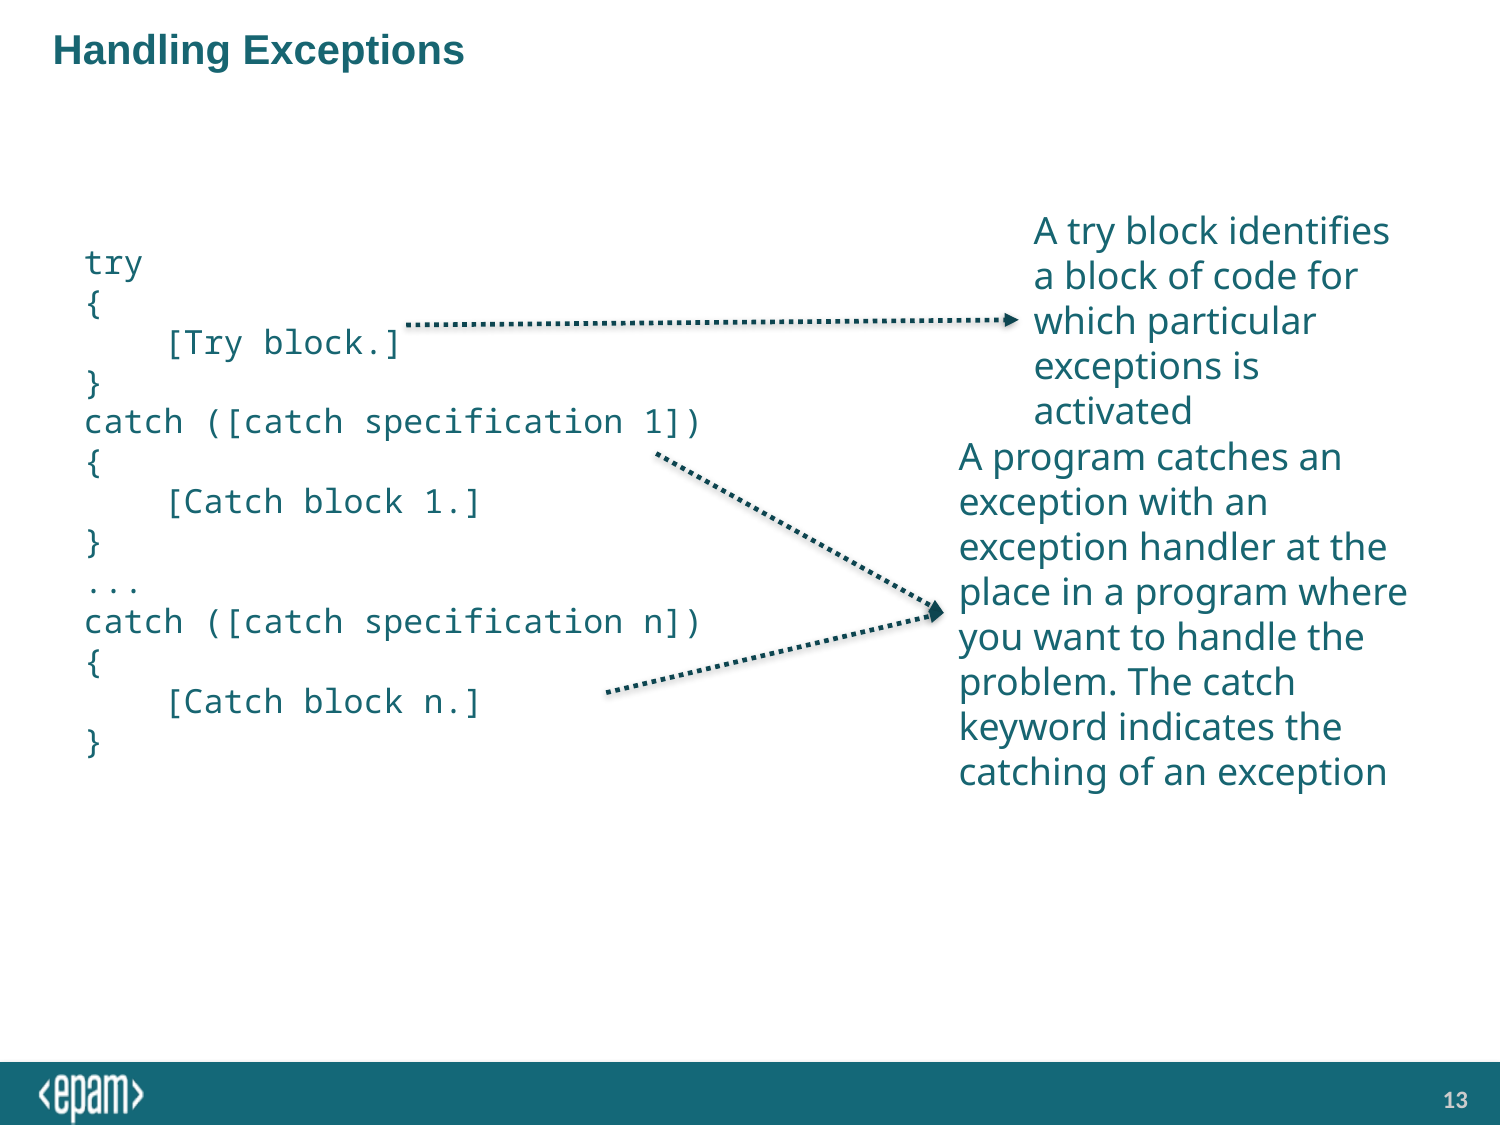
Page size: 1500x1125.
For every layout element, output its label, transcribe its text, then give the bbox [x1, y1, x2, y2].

picture [38, 1074, 144, 1125]
title Handling Exceptions [0, 0, 1500, 95]
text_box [68, 199, 1432, 863]
